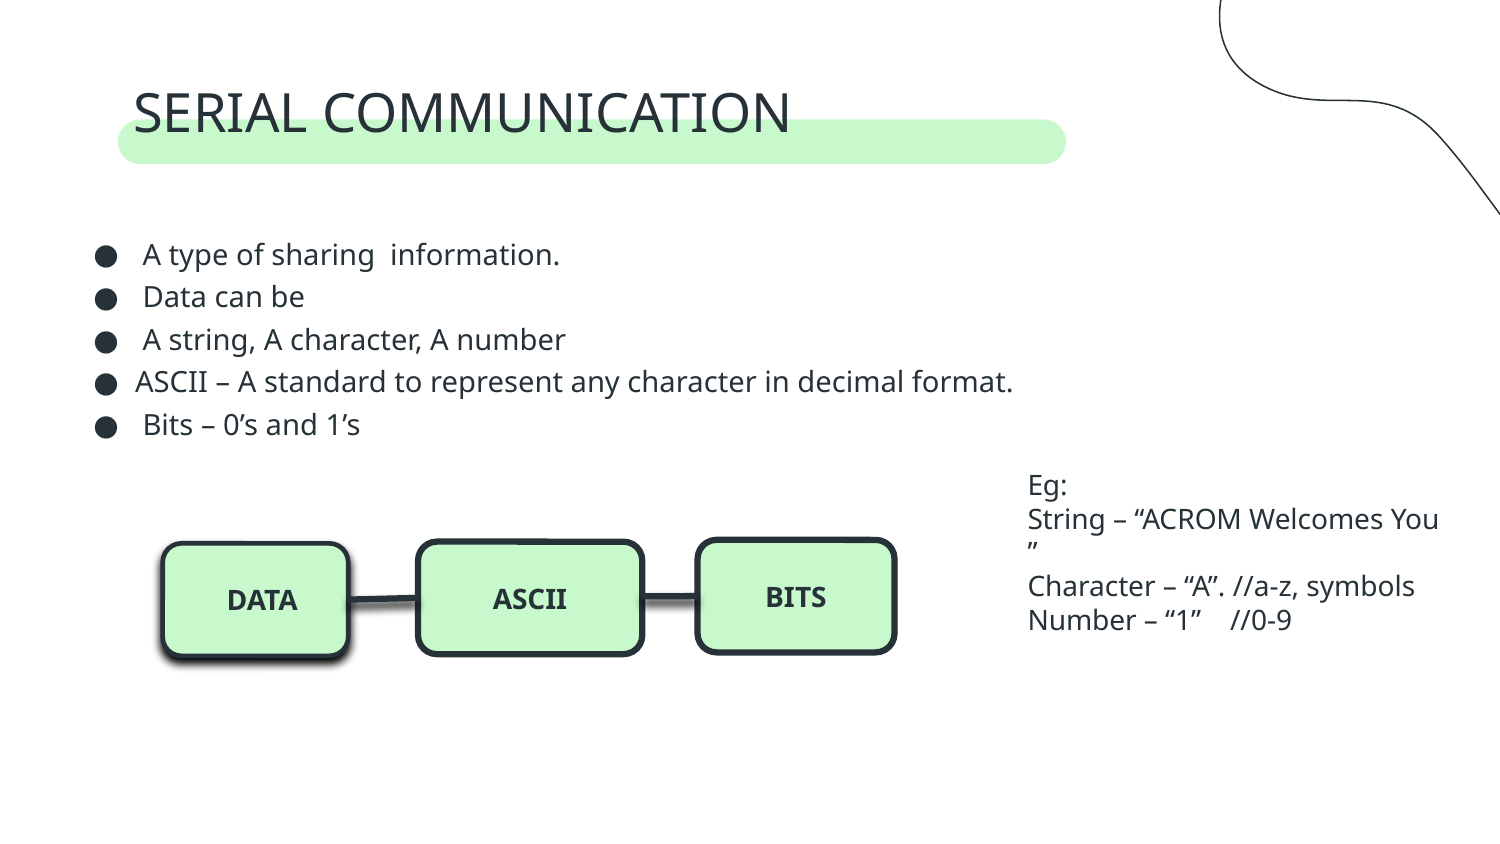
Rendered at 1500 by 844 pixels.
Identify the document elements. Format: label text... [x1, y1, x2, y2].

list A type of sharing information. Data can be A string, A character, A number ASCII – A standard to represent any character in decimal format. Bits – 0’s and 1’s [75, 228, 1425, 769]
text_box Eg: String – “ACROM Welcomes You ” Character – “A”. //a-z, symbols Number – “1” //0-9 [1012, 459, 1458, 644]
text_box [162, 539, 895, 657]
title SERIAL COMMUNICATION [118, 63, 1382, 165]
